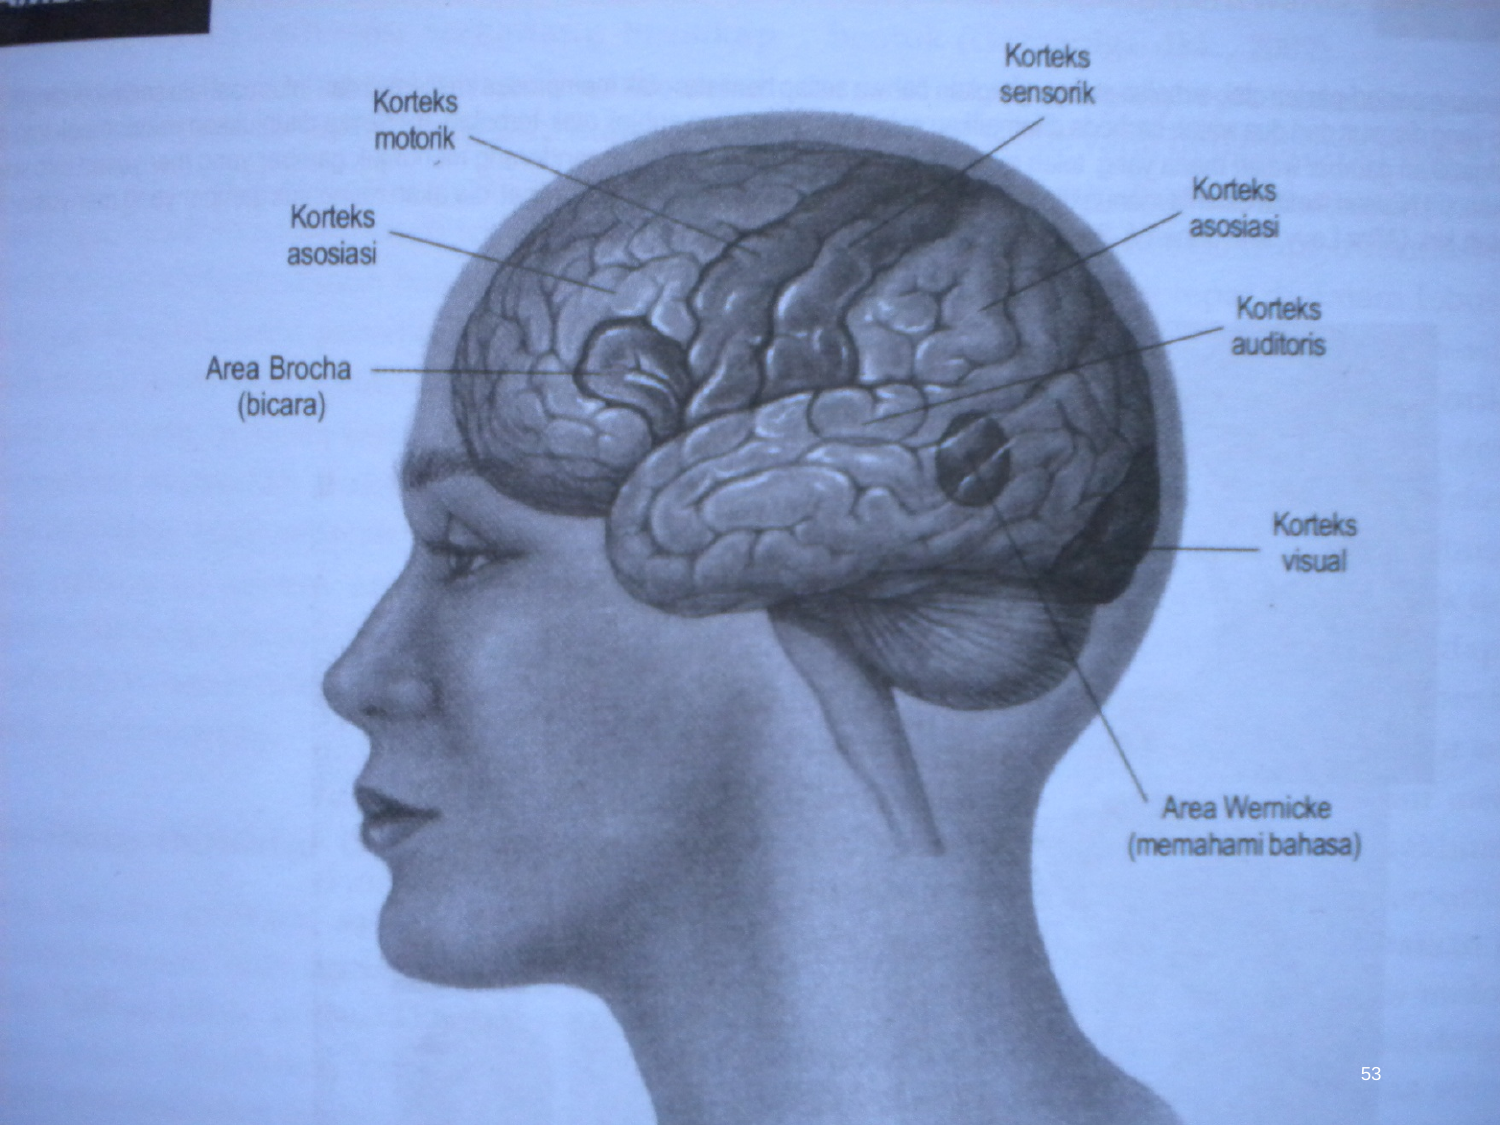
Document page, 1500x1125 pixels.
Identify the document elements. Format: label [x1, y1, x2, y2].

list [0, 0, 1500, 1125]
